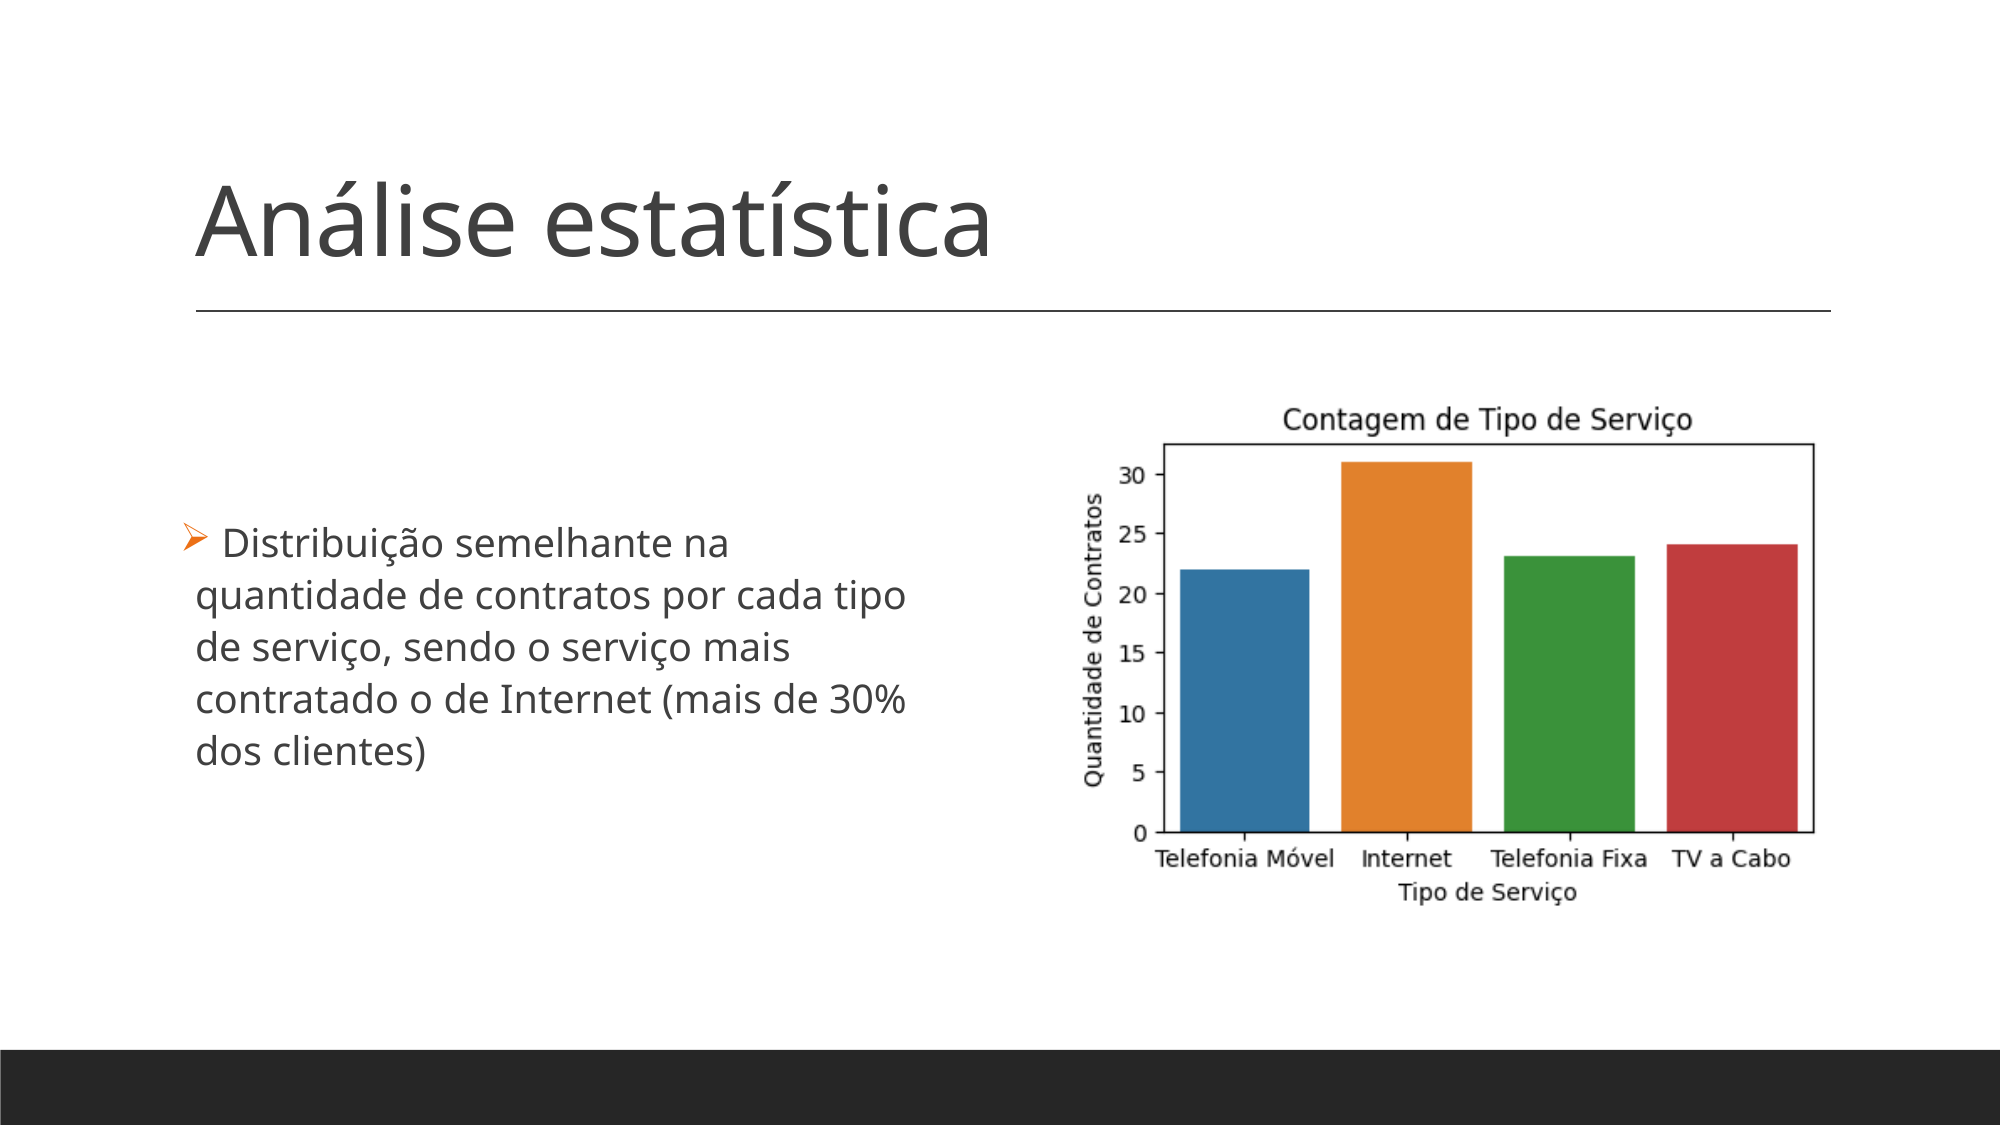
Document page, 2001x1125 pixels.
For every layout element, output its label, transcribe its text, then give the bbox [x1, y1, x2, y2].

title Análise estatística [180, 47, 1830, 285]
picture [1068, 389, 1831, 921]
list Distribuição semelhante na quantidade de contratos por cada tipo de serviço, sendo o serviço mais contratado o de Internet (mais de 30% dos clientes) [180, 347, 942, 963]
